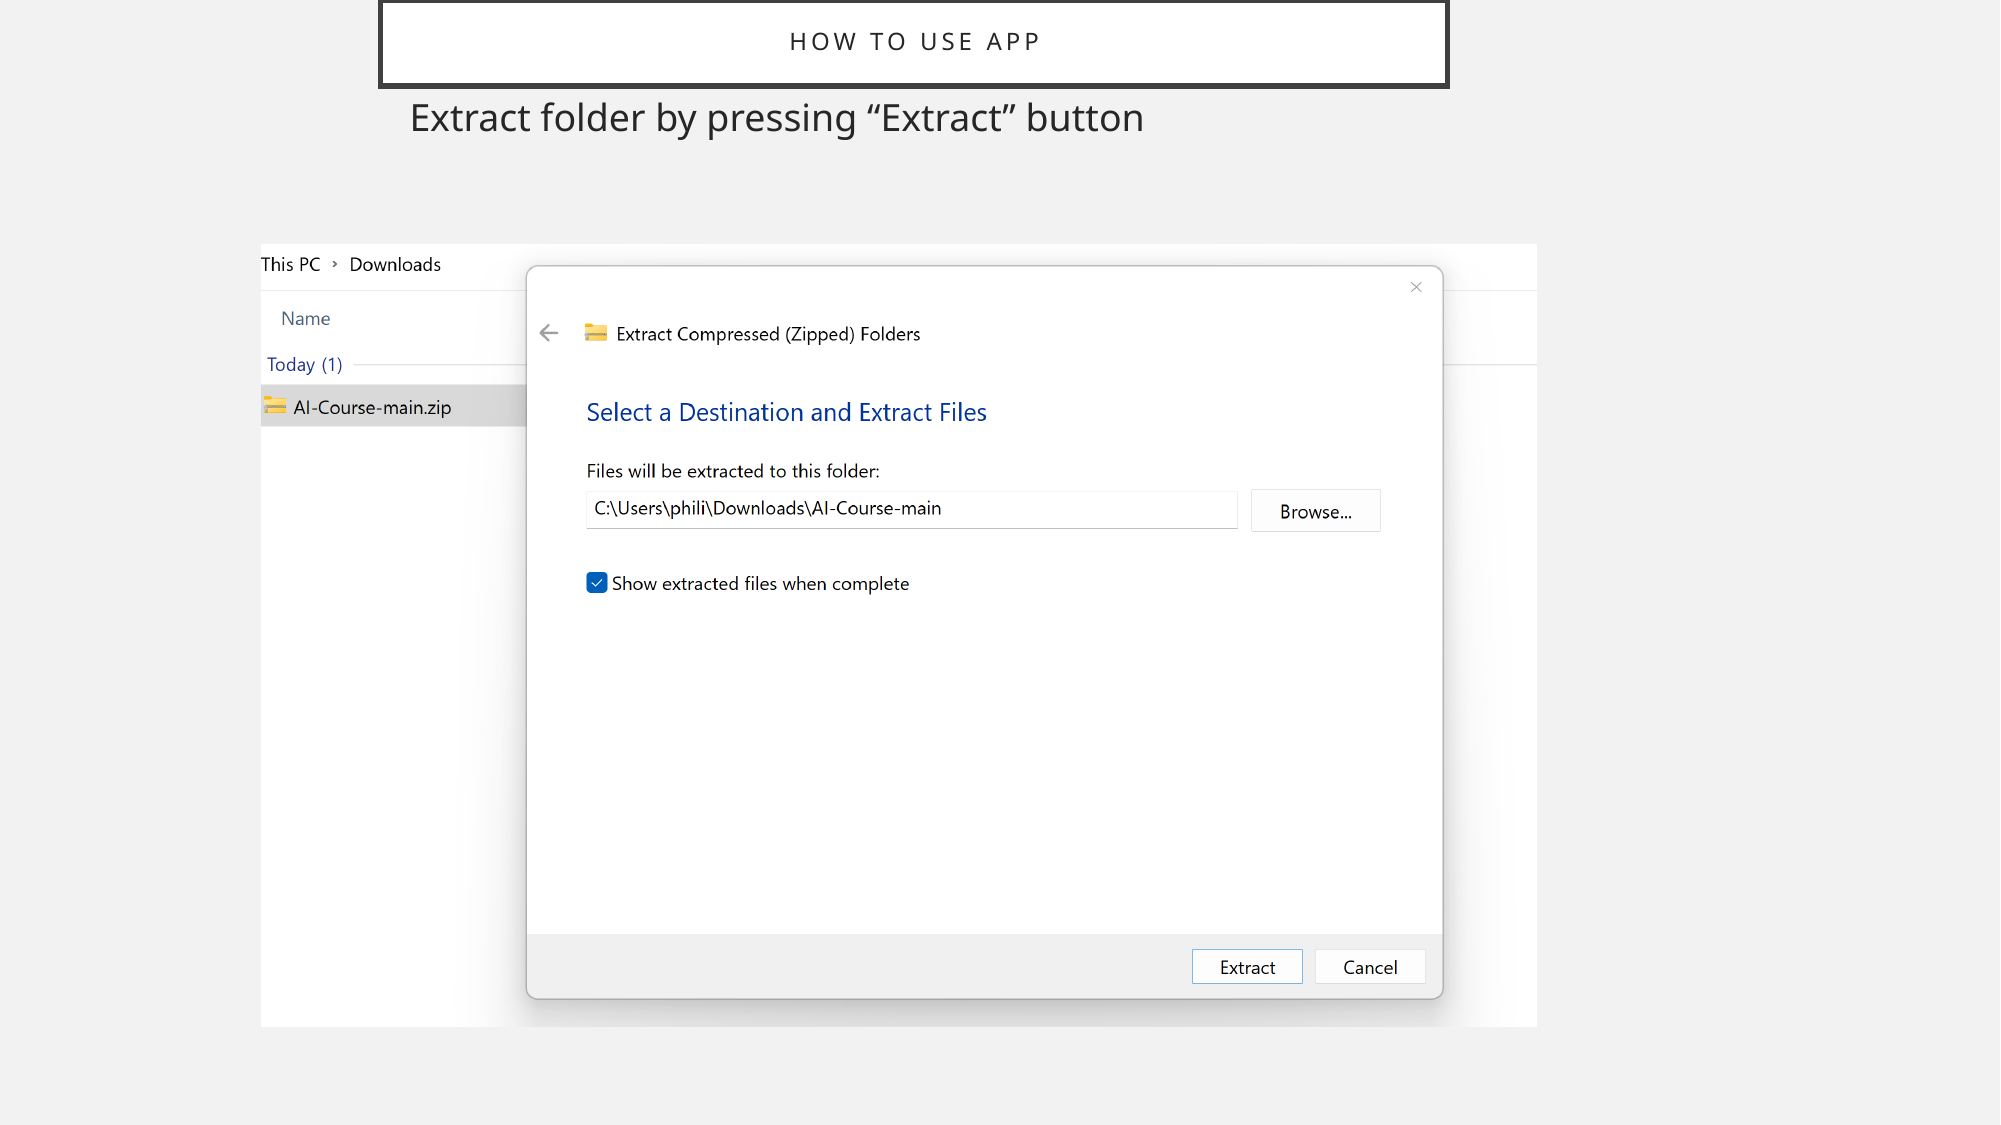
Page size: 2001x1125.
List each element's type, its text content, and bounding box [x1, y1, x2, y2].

list Extract folder by pressing “Extract” button [394, 85, 1629, 332]
title How to Use App [378, 0, 1450, 89]
picture [261, 243, 1537, 1027]
